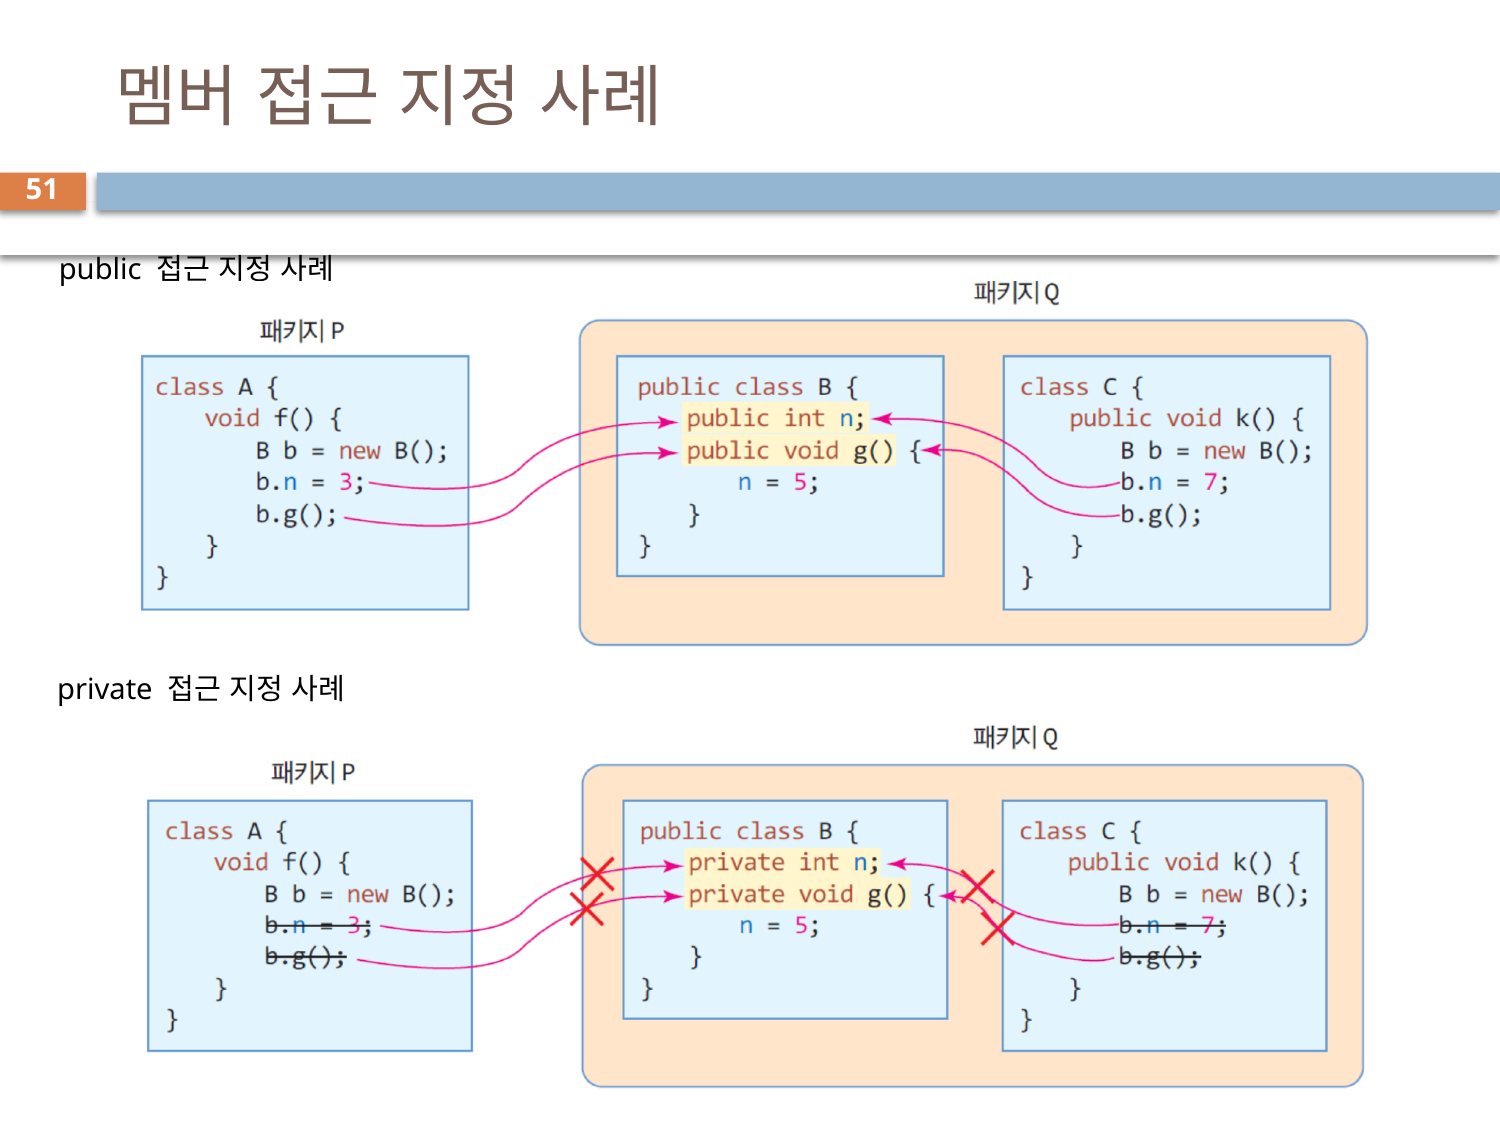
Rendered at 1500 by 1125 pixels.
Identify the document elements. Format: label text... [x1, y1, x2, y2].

slide_number 51 [0, 170, 87, 211]
text_box private 접근 지정 사례 [42, 662, 361, 713]
title 멤버 접근 지정 사례 [100, 37, 1438, 149]
text_box public 접근 지정 사례 [43, 243, 350, 294]
picture [137, 709, 1375, 1093]
picture [133, 280, 1375, 650]
